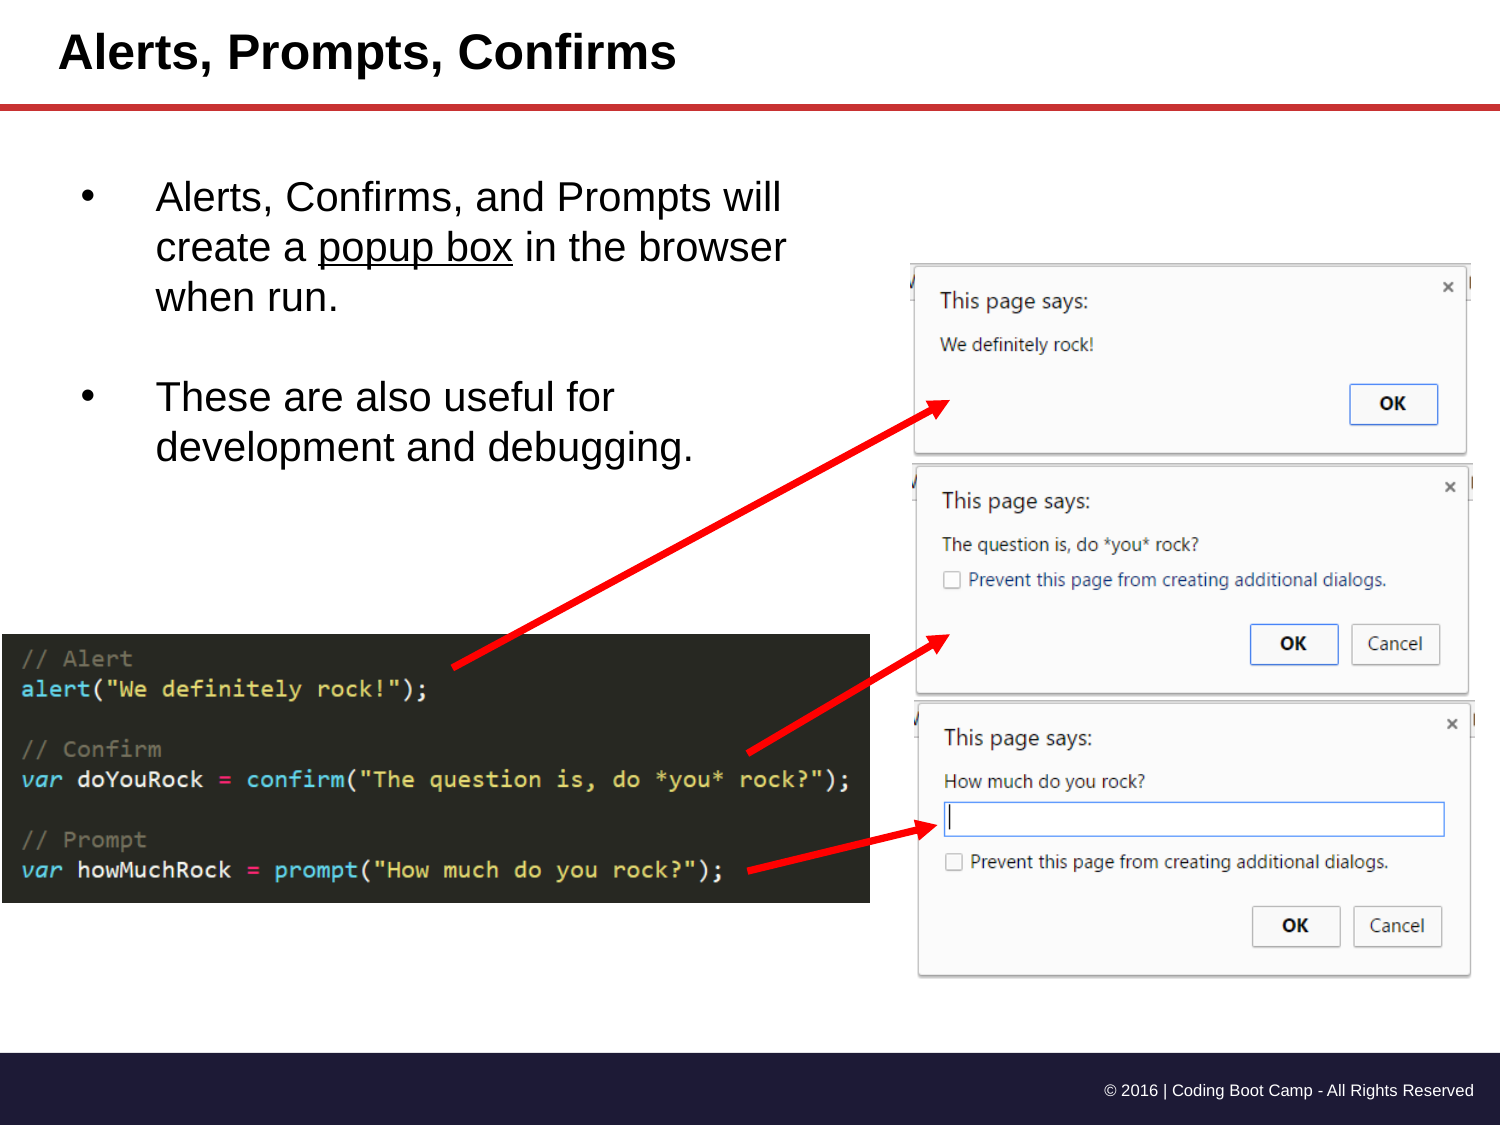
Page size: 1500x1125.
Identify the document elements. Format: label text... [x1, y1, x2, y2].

text_box Alerts, Confirms, and Prompts will create a popup box in the browser when run. These are also useful for development and debugging. [35, 162, 870, 478]
picture [910, 262, 1472, 458]
title Alerts, Prompts, Confirms [49, 0, 948, 108]
picture [914, 699, 1476, 981]
picture [912, 462, 1473, 698]
picture [2, 633, 870, 903]
